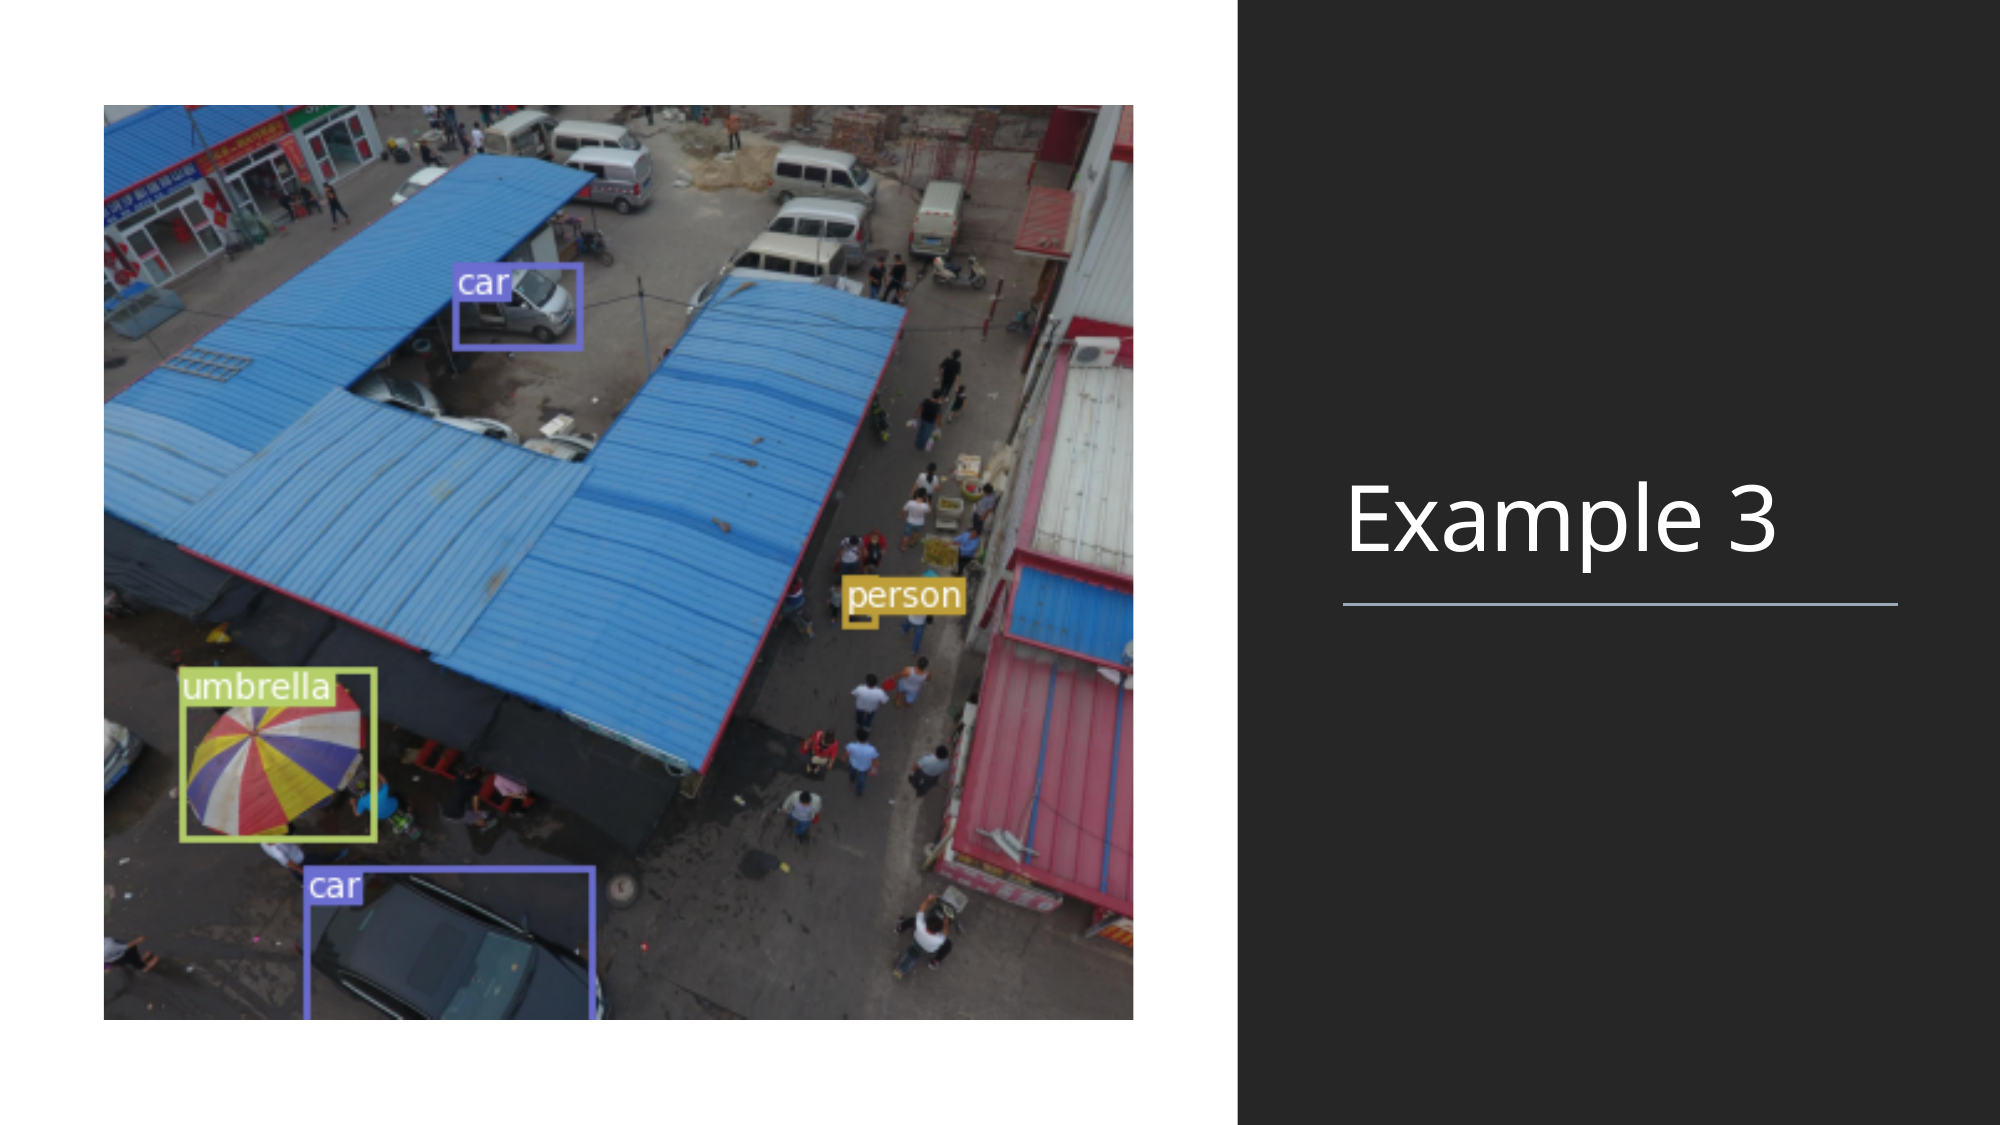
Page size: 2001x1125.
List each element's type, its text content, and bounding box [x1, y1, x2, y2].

title Example 3 [1328, 104, 1929, 579]
picture [103, 104, 1134, 1021]
text_box [1236, 0, 2000, 1125]
text_box [0, 0, 1236, 1125]
